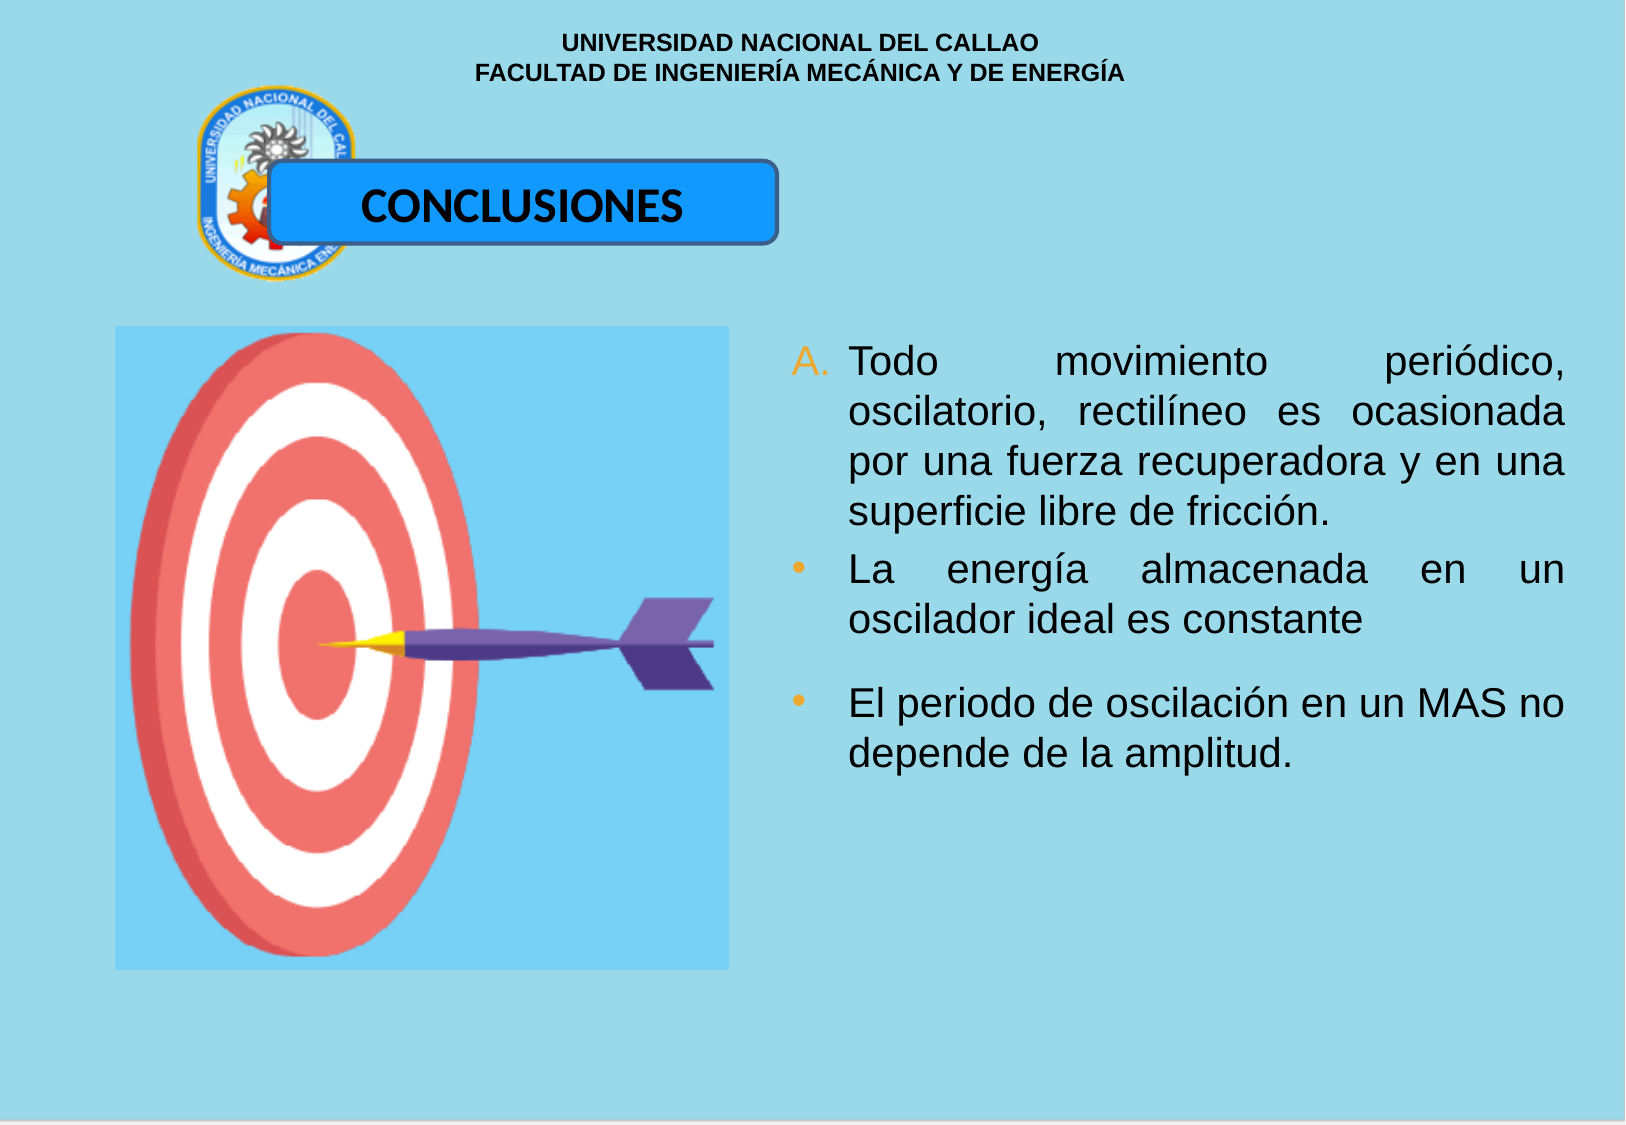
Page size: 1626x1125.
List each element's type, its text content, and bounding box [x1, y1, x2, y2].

picture [0, 0, 1626, 1125]
text_box CONCLUSIONES [267, 158, 780, 246]
text_box UNIVERSIDAD NACIONAL DEL CALLAO FACULTAD DE INGENIERÍA MECÁNICA Y DE ENERGÍA [304, 19, 1297, 94]
text_box Todo movimiento periódico, oscilatorio, rectilíneo es ocasionada por una fuerza recuperadora y en una superficie libre de fricción. La energía almacenada en un oscilador ideal es constante El periodo de oscilación en un MAS no depende de la amplitud. [776, 326, 1581, 882]
